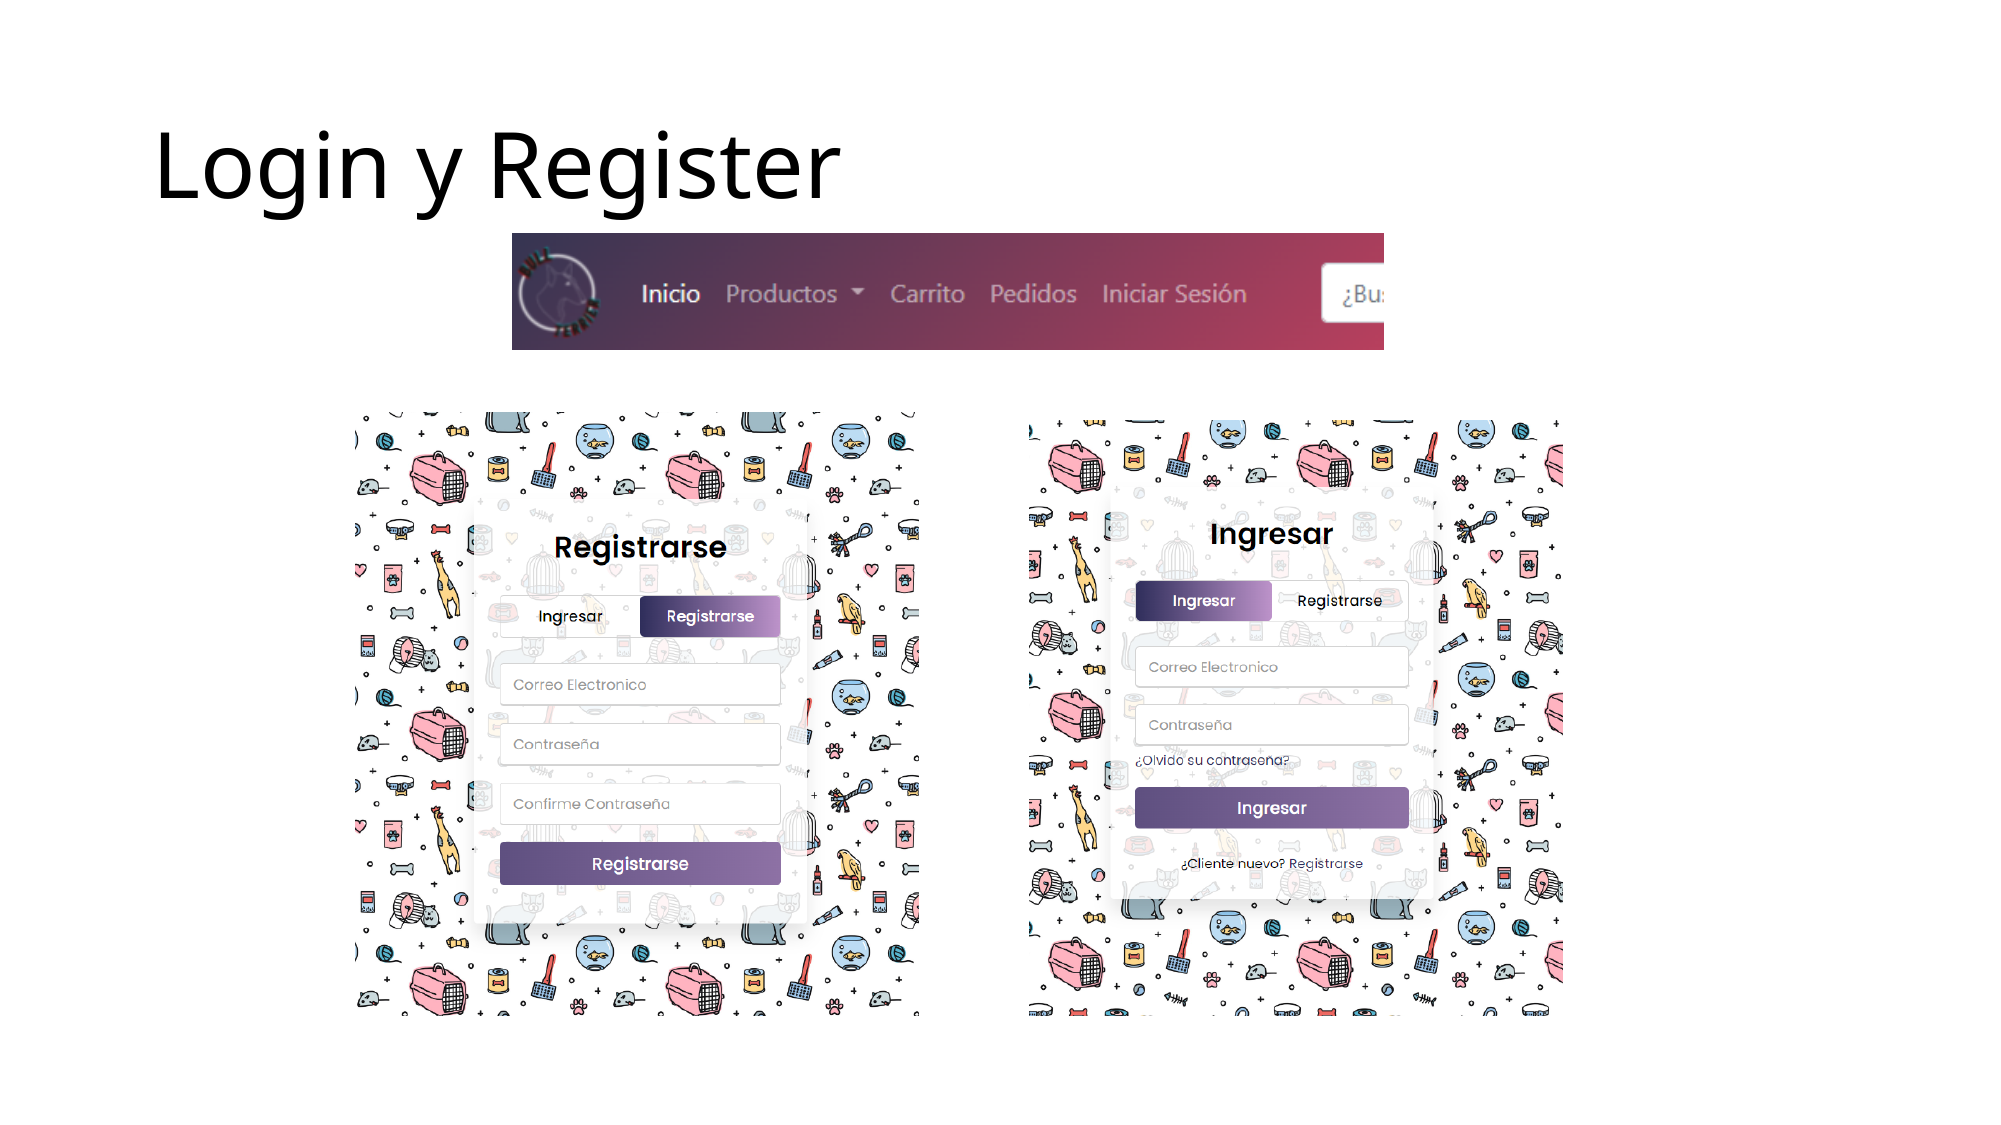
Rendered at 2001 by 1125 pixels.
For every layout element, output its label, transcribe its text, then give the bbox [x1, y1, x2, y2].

picture [512, 233, 1384, 350]
picture [1029, 420, 1563, 1016]
title Login y Register [137, 59, 1863, 278]
picture [355, 412, 919, 1016]
